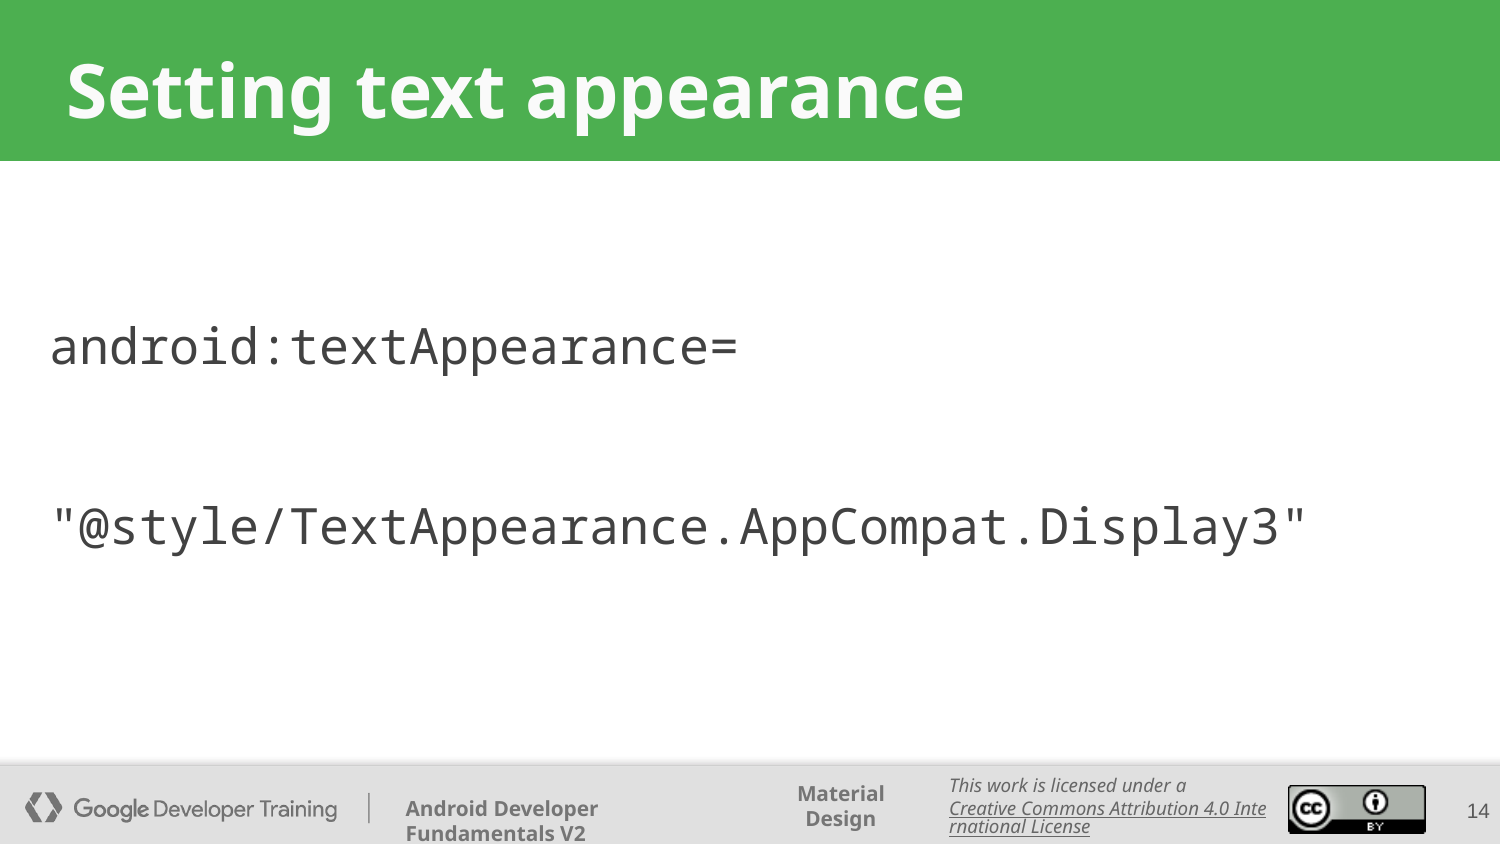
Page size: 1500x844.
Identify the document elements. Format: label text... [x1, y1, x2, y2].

slide_number ‹#› [1414, 777, 1500, 842]
picture [0, 161, 1500, 844]
text_box android:textAppearance= "@style/TextAppearance.AppCompat.Display3" [34, 302, 1428, 536]
title Setting text appearance [51, 28, 1449, 122]
